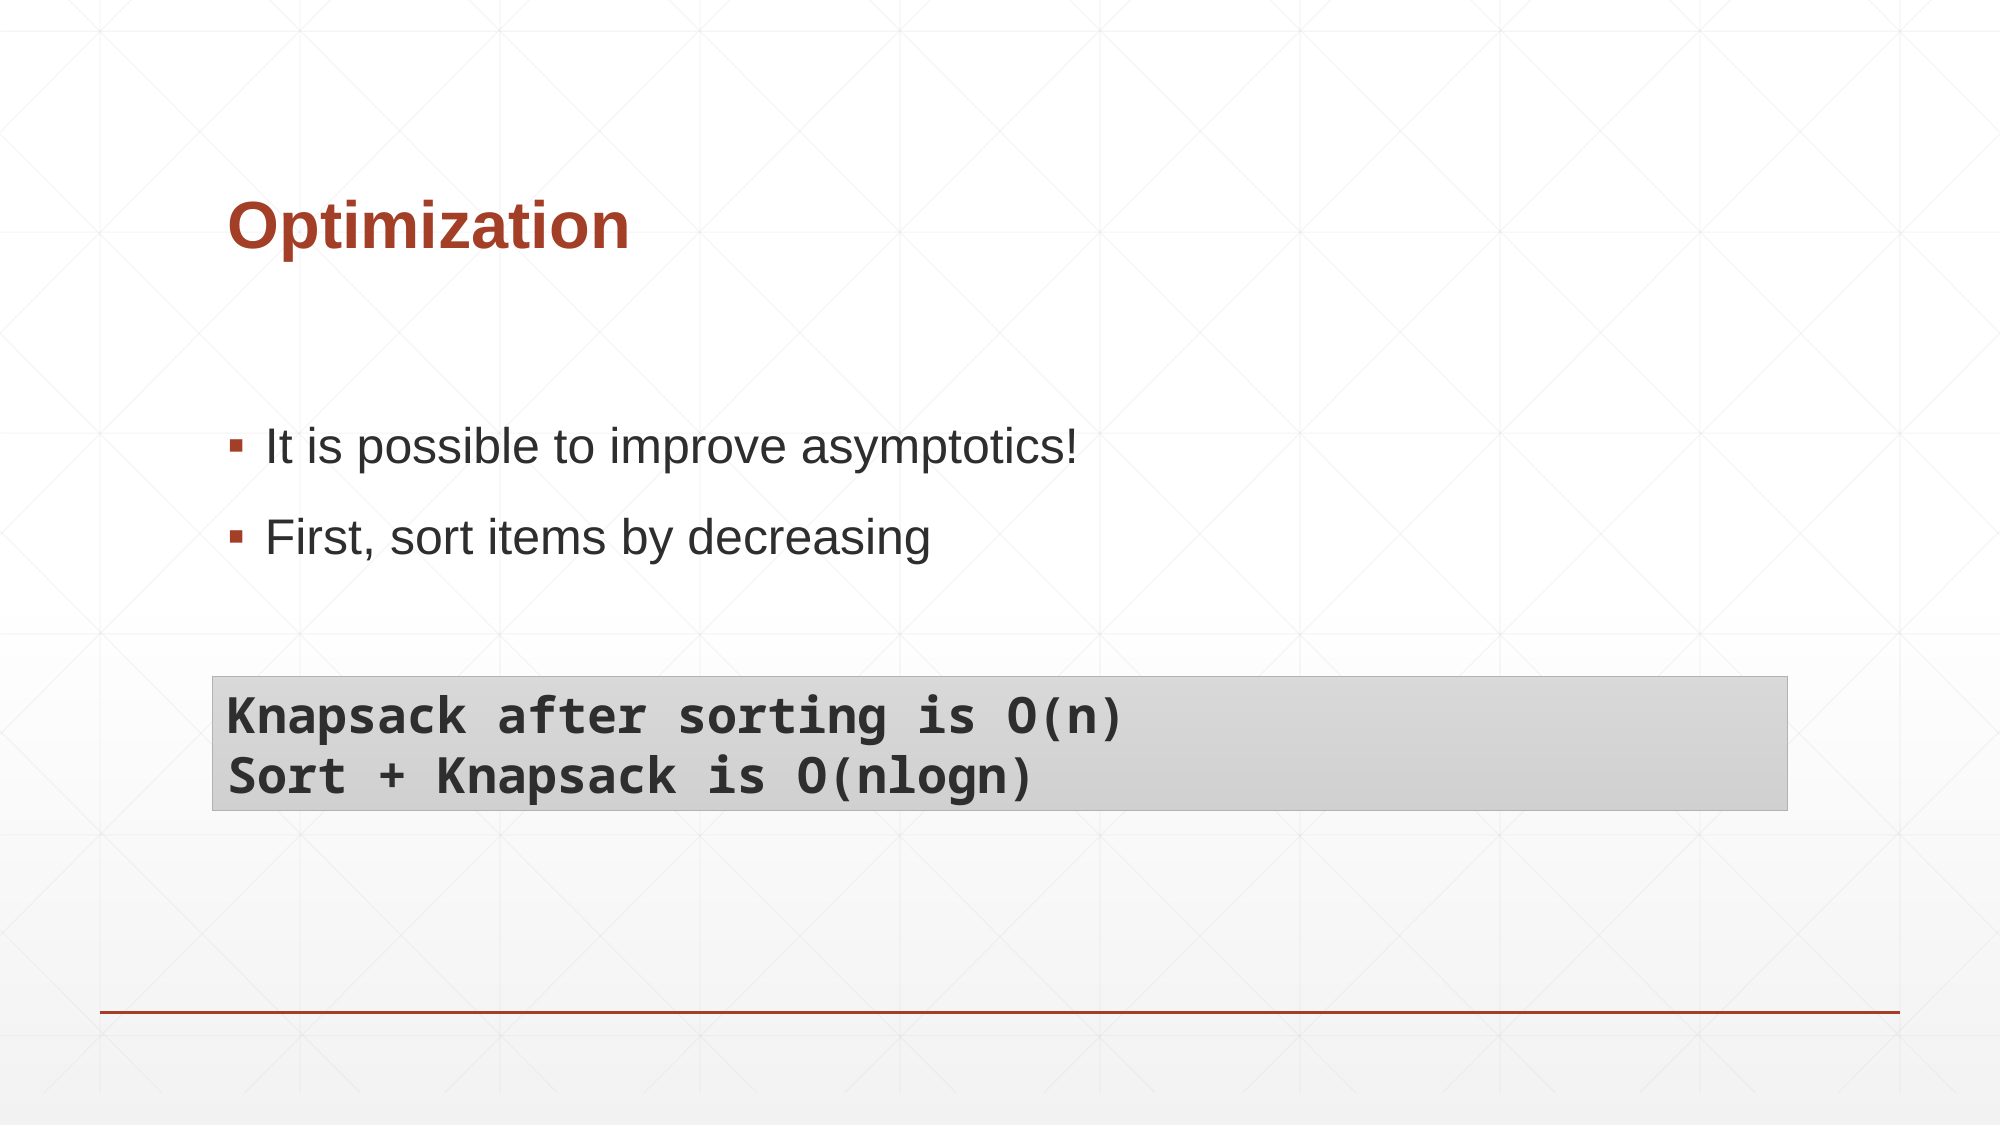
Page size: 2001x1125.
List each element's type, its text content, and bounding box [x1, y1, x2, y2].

text_box Knapsack after sorting is O(n) Sort + Knapsack is O(nlogn) [212, 676, 1788, 811]
title Optimization [212, 82, 1788, 271]
